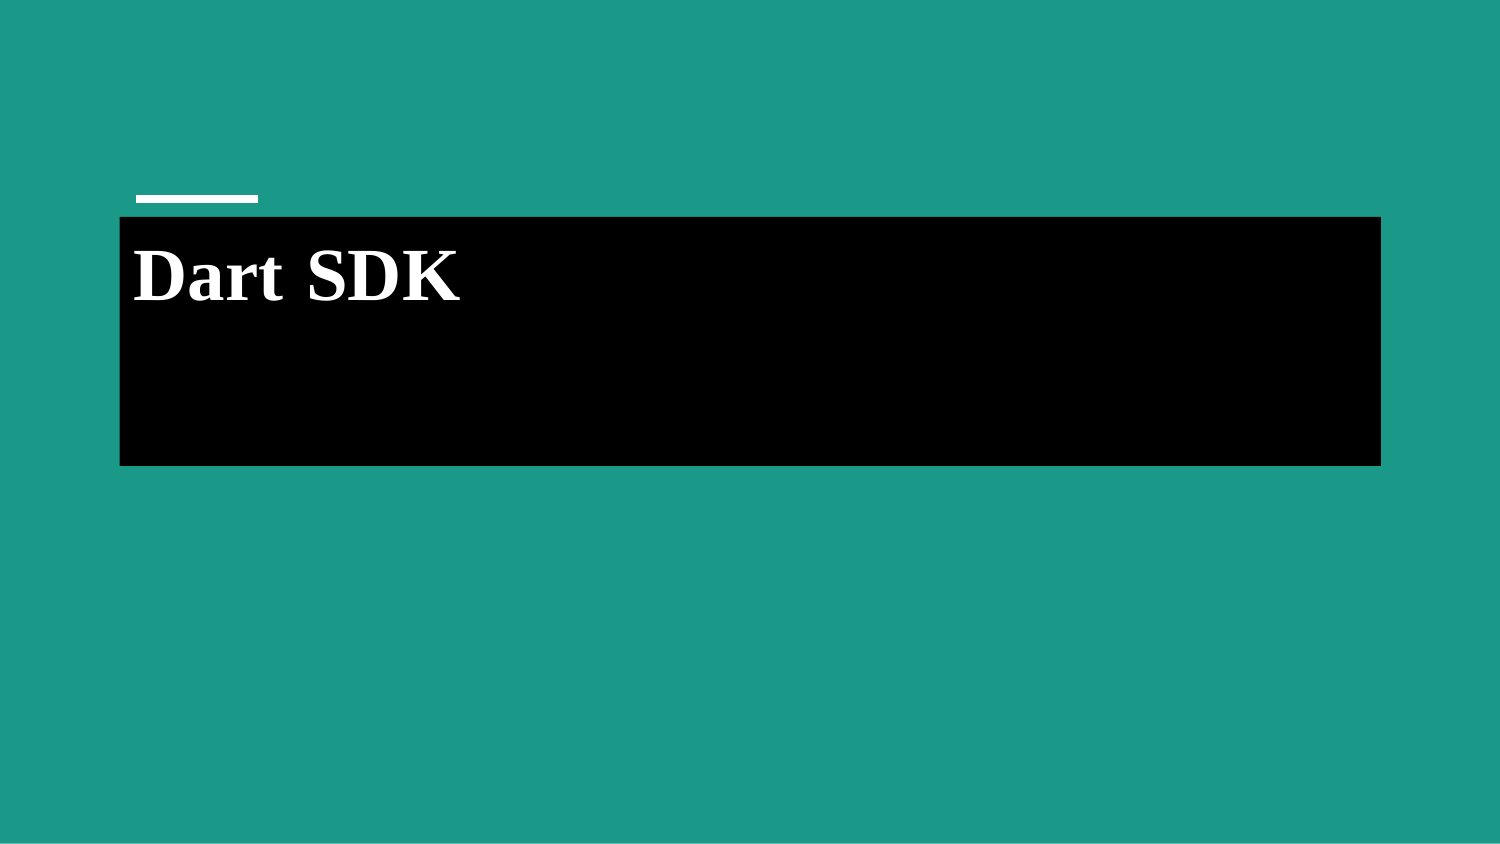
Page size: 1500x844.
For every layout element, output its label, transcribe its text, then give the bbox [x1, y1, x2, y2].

text_box [0, 0, 1500, 844]
text_box Dart SDK [119, 216, 1381, 466]
